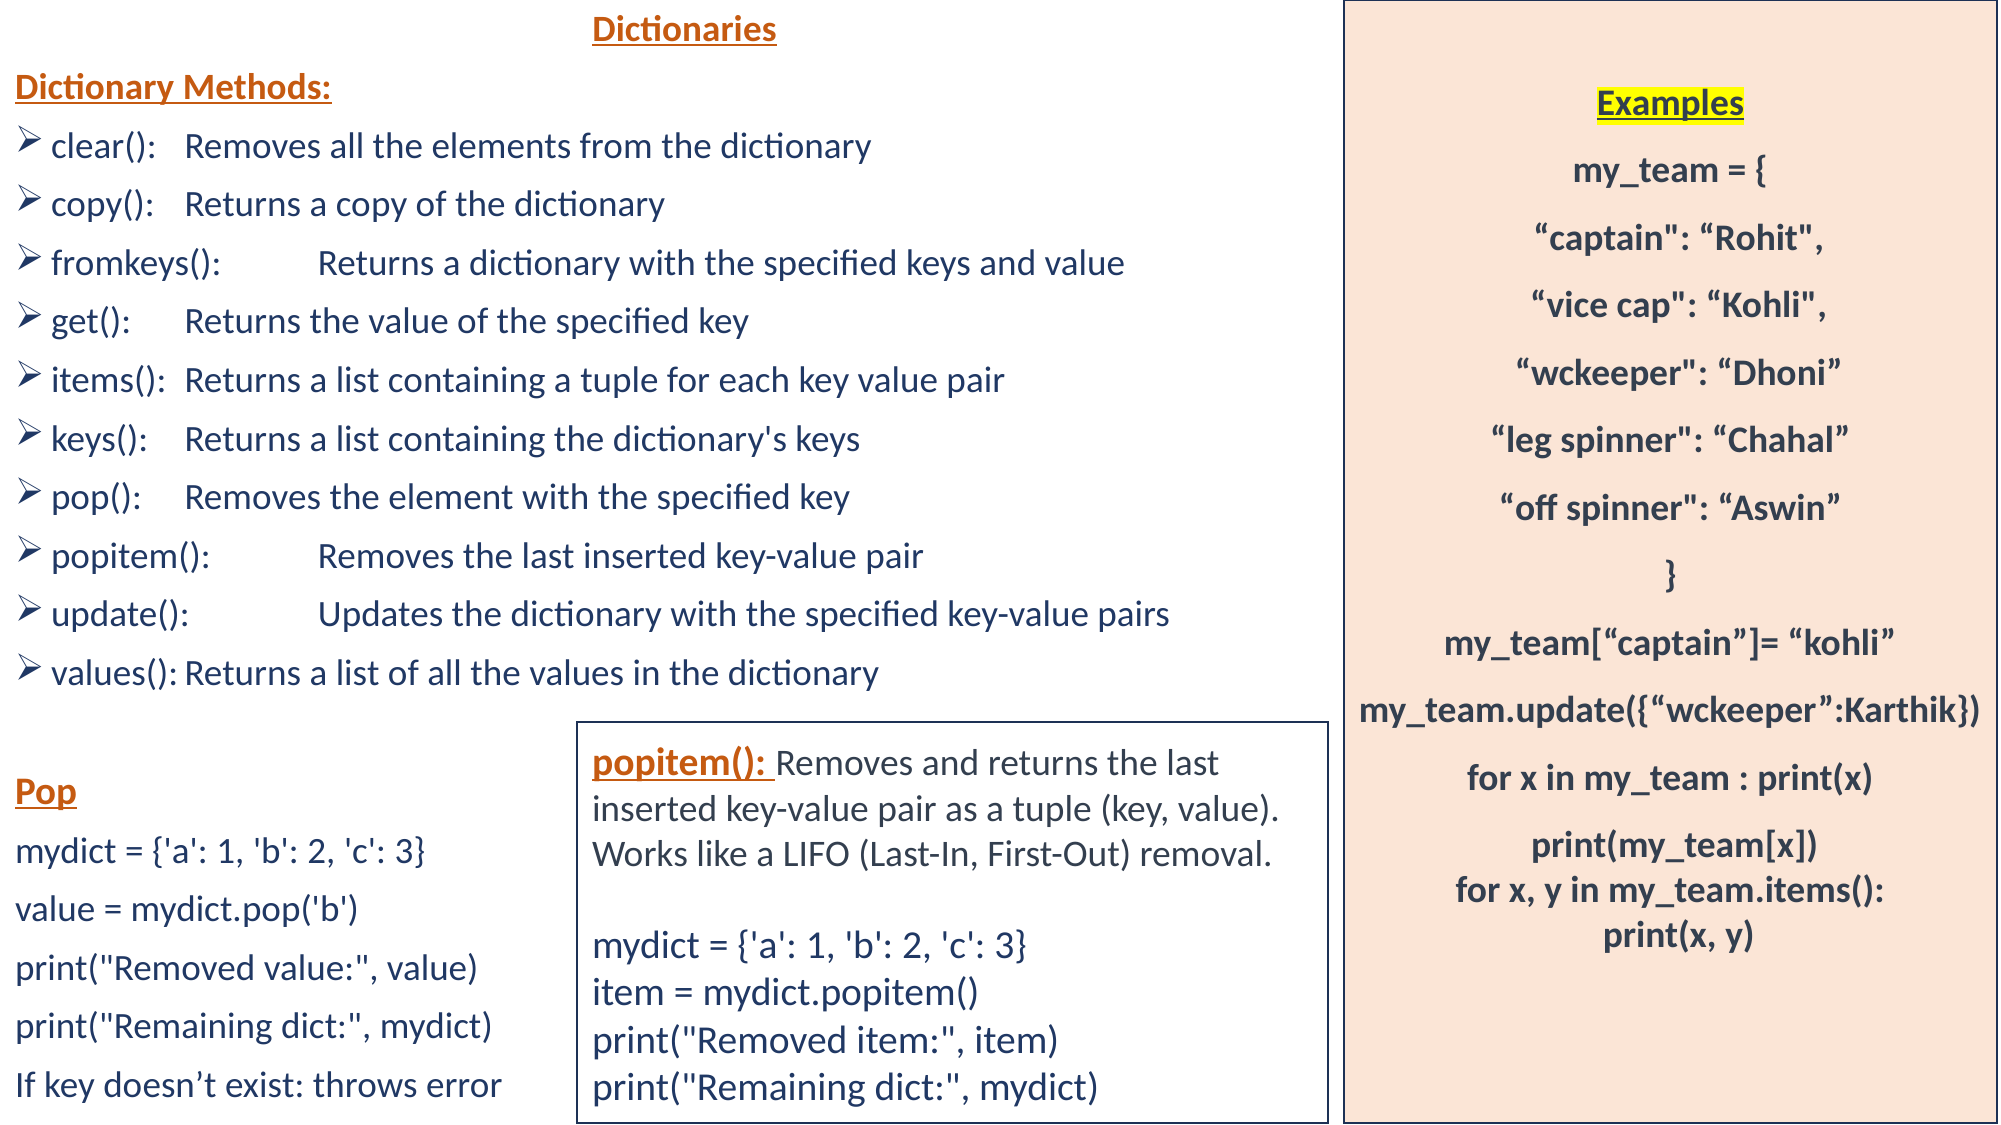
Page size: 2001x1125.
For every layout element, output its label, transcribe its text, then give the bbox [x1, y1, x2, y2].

list Dictionaries Dictionary Methods: clear(): Removes all the elements from the dictionary copy(): Returns a copy of the dictionary fromkeys(): Returns a dictionary with the specified keys and value get(): Returns the value of the specified key items(): Returns a list containing a tuple for each key value pair keys(): Returns a list containing the dictionary's keys pop(): Removes the element with the specified key popitem(): Removes the last inserted key-value pair update(): Updates the dictionary with the specified key-value pairs values(): Returns a list of all the values in the dictionary Pop mydict = {'a': 1, 'b': 2, 'c': 3} value = mydict.pop('b') print("Removed value:", value) print("Remaining dict:", mydict) If key doesn’t exist: throws error [0, 1, 2000, 1125]
text_box Examples my_team = { “captain": “Rohit", “vice cap": “Kohli", “wckeeper": “Dhoni” “leg spinner": “Chahal” “off spinner": “Aswin” } my_team[“captain”]= “kohli” my_team.update({“wckeeper”:Karthik})for x in my_team : print(x) print(my_team[x]) for x, y in my_team.items(): print(x, y) [1343, 0, 1998, 1124]
text_box popitem(): Removes and returns the last inserted key-value pair as a tuple (key, value). Works like a LIFO (Last-In, First-Out) removal. mydict = {'a': 1, 'b': 2, 'c': 3} item = mydict.popitem() print("Removed item:", item) print("Remaining dict:", mydict) [576, 721, 1329, 1124]
